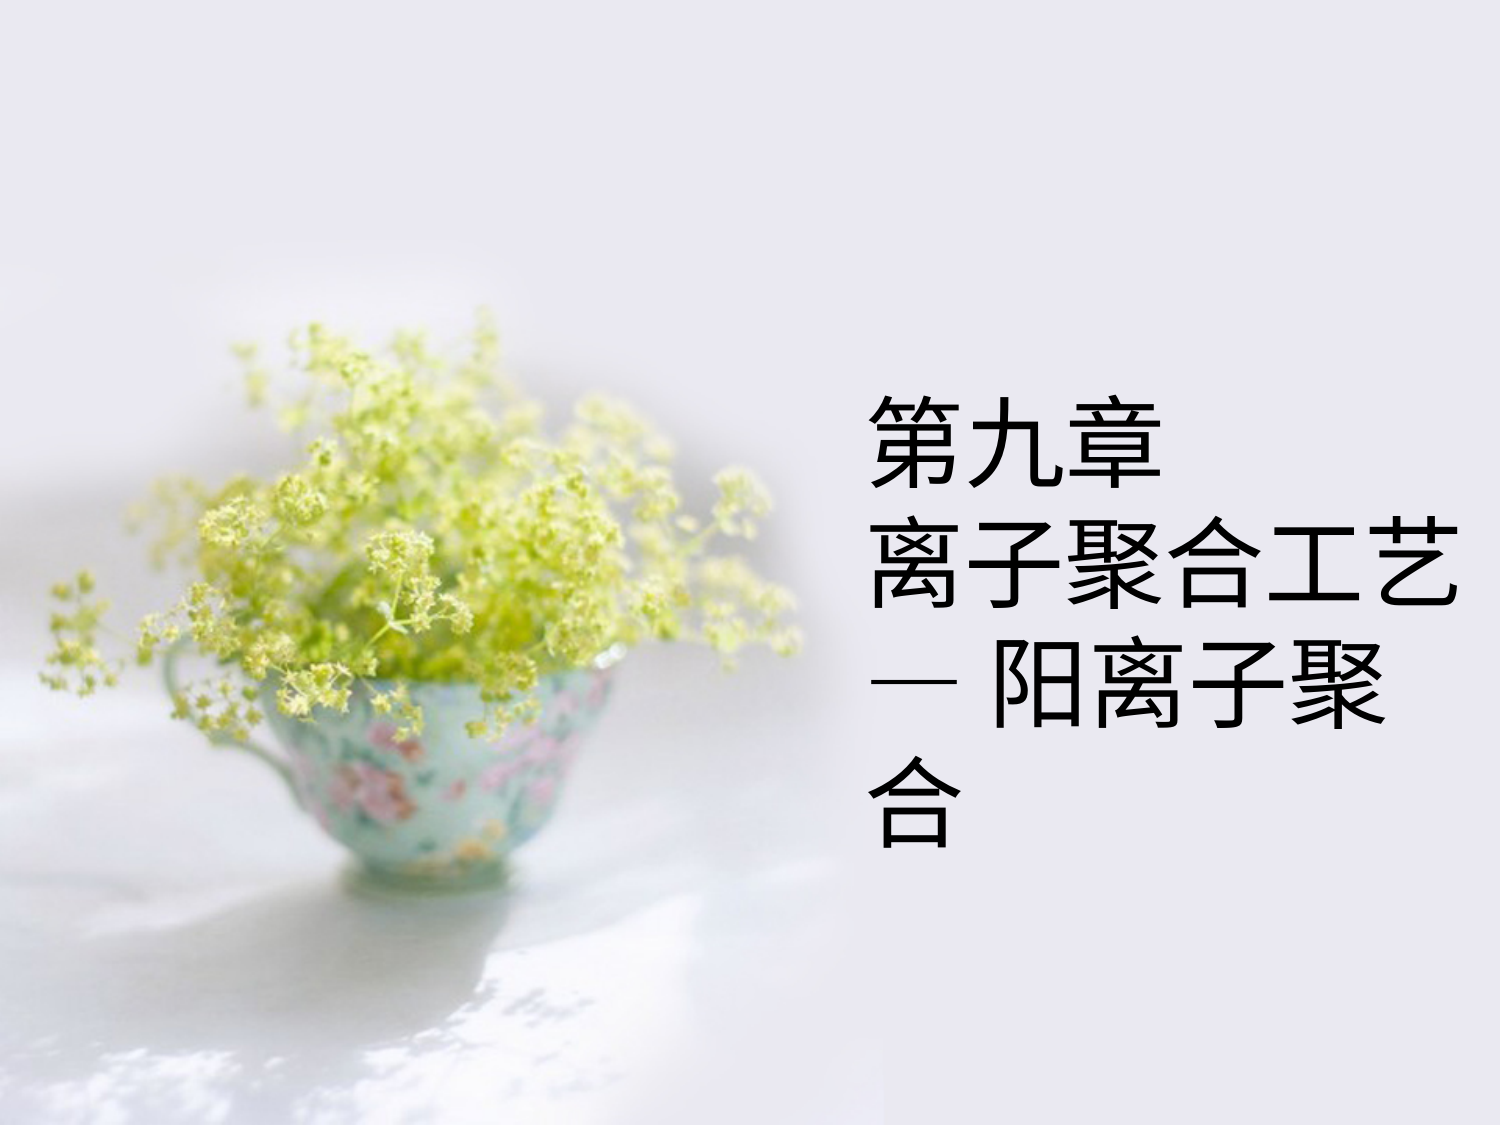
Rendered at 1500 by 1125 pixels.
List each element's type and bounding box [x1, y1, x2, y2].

list [0, 0, 1500, 1125]
